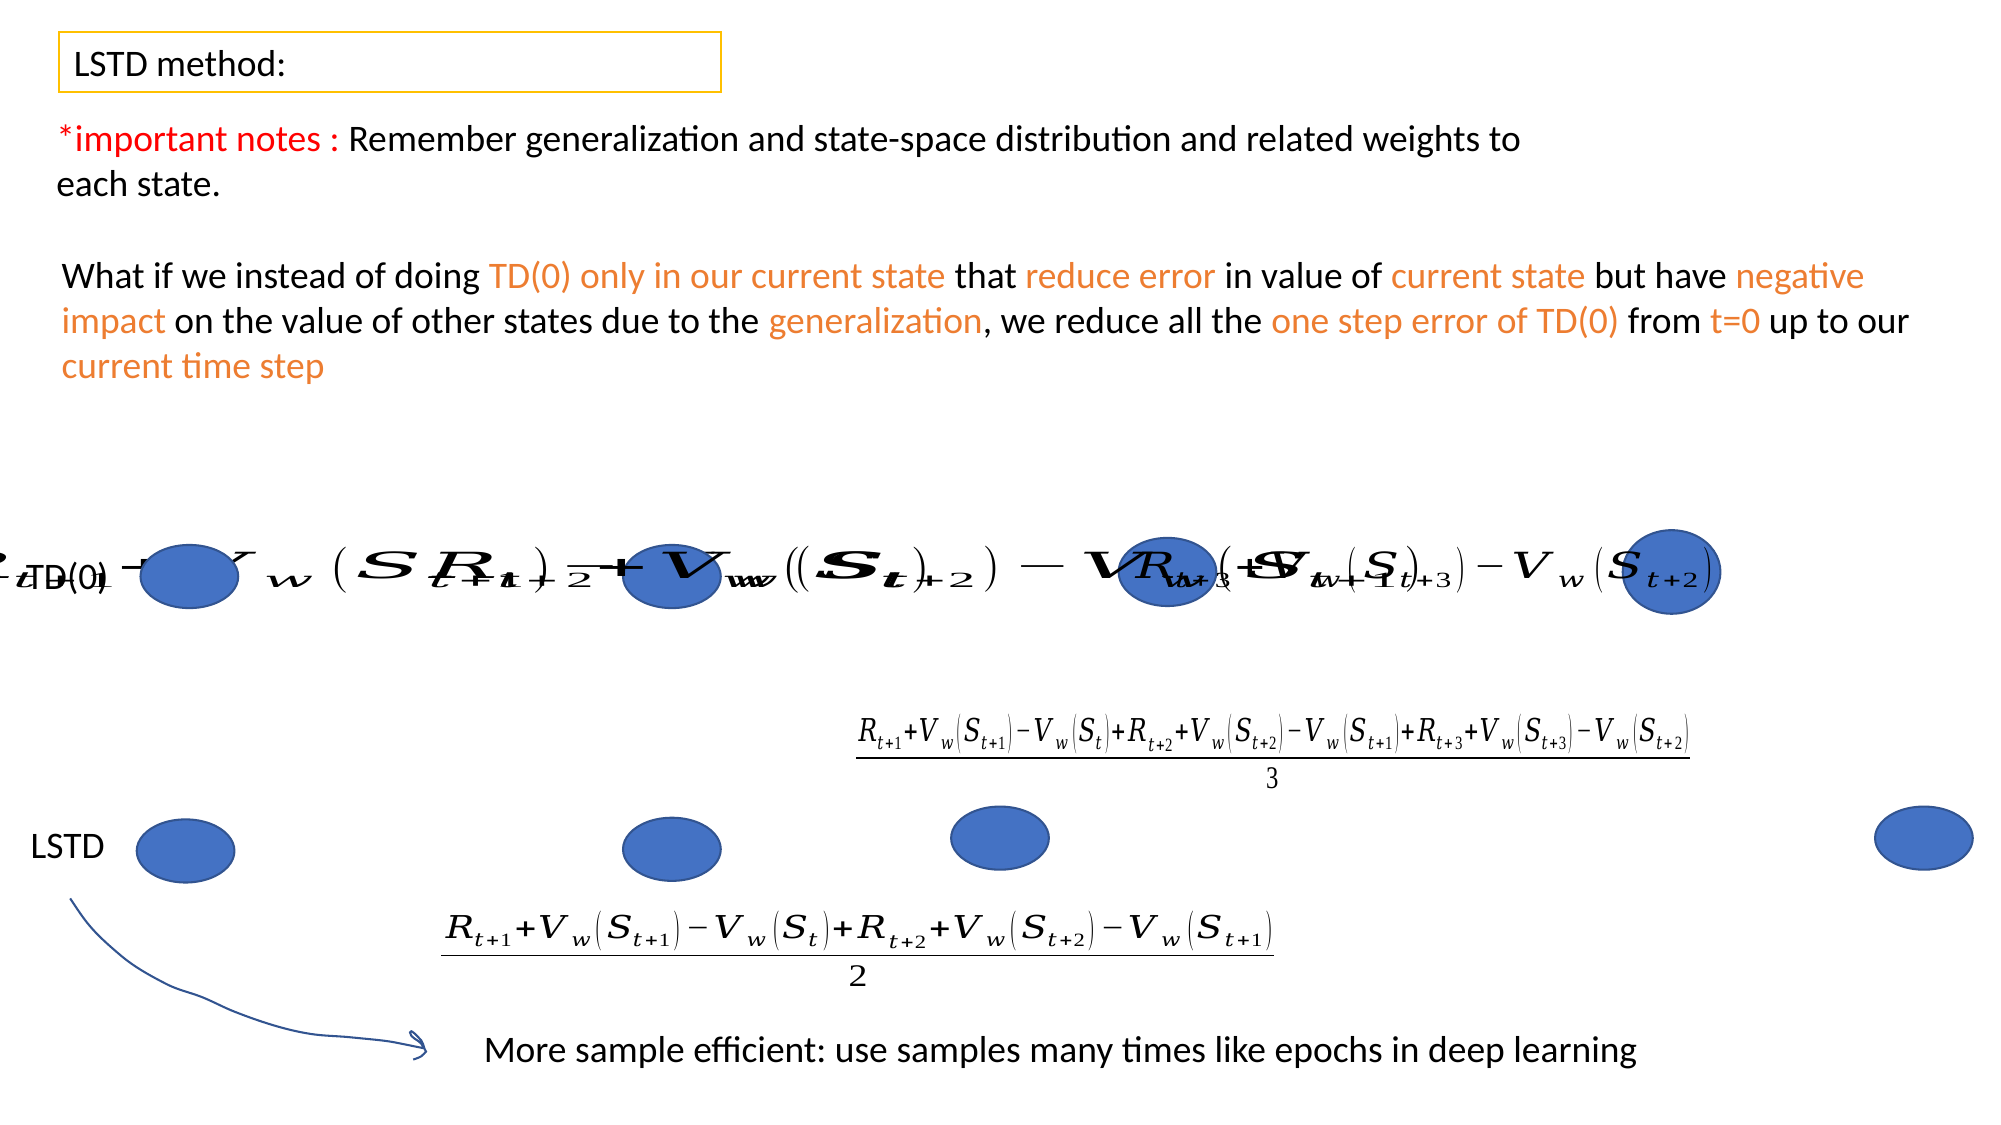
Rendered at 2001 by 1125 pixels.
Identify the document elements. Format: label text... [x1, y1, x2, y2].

text_box [1621, 566, 1631, 577]
text_box *important notes : Remember generalization and state-space distribution and related weights to each state. [41, 106, 1593, 212]
text_box [950, 805, 1050, 871]
text_box [1622, 529, 1722, 615]
text_box [69, 897, 428, 1061]
text_box LSTD [15, 814, 146, 874]
text_box More sample efficient: use samples many times like epochs in deep learning [469, 1018, 1839, 1078]
text_box [621, 816, 722, 882]
text_box [1117, 536, 1218, 608]
text_box [141, 543, 240, 610]
text_box What if we instead of doing TD(0) only in our current state that reduce error in value of current state but have negative impact on the value of other states due to the generalization, we reduce all the one step error of TD(0) from t=0 up to our current time step [46, 244, 1959, 394]
text_box LSTD method: [58, 31, 722, 93]
text_box [146, 818, 236, 884]
text_box [621, 543, 722, 610]
text_box TD(0) [11, 544, 141, 605]
text_box [1874, 805, 1974, 871]
